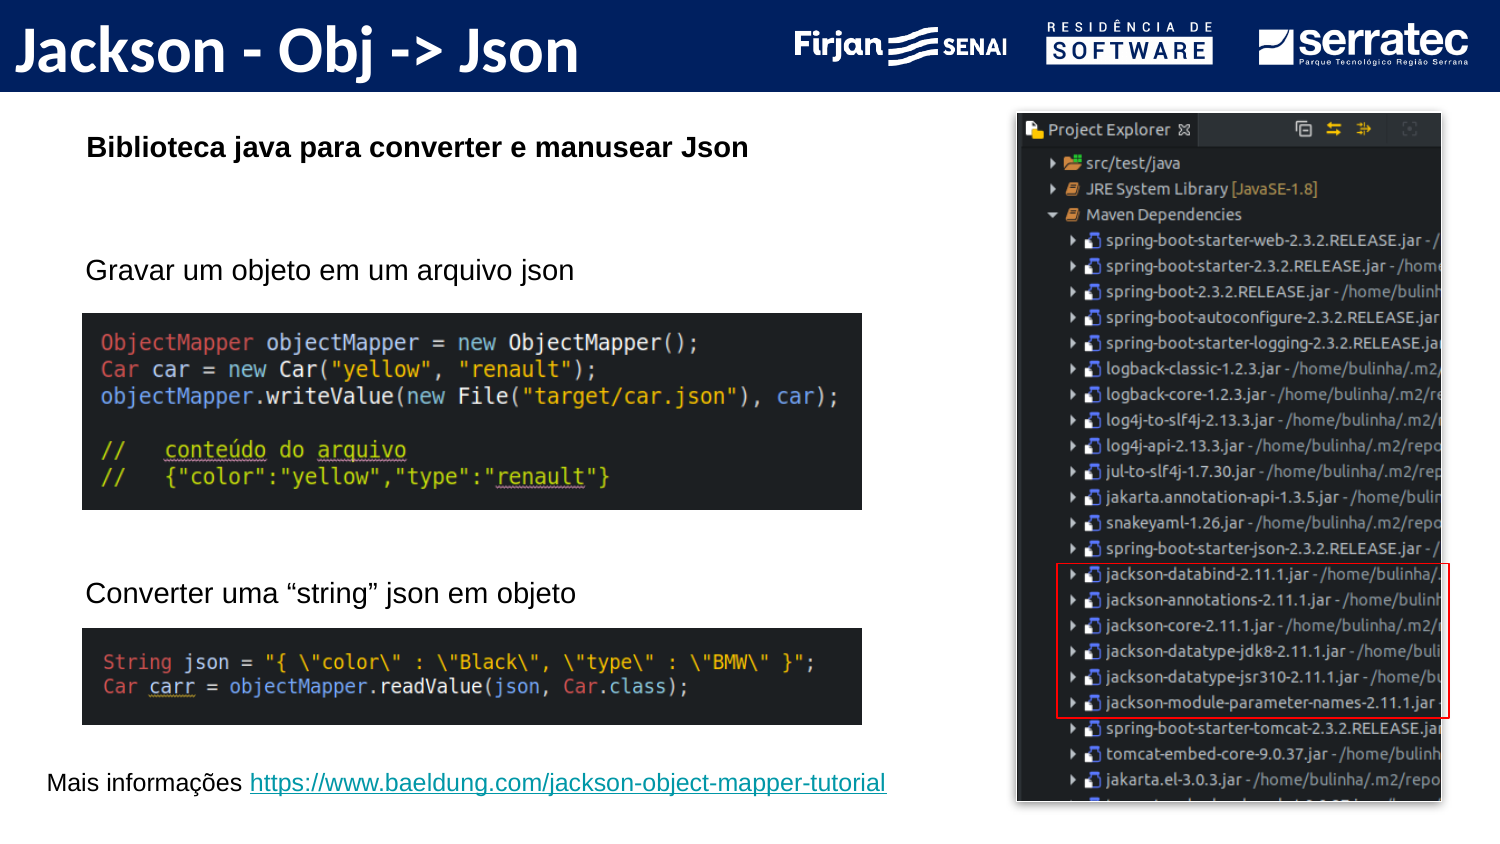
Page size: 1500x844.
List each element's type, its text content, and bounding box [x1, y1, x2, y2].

picture [82, 313, 863, 510]
text_box [1445, 563, 1450, 719]
text_box Gravar um objeto em um arquivo json [70, 235, 768, 318]
title Jackson - Obj -> Json [0, 0, 790, 72]
text_box Biblioteca java para converter e manusear Json [71, 113, 769, 195]
picture [1017, 112, 1442, 801]
picture [771, 12, 1239, 80]
picture [1259, 23, 1468, 66]
text_box Mais informações https://www.baeldung.com/jackson-object-mapper-tutorial [31, 751, 971, 824]
text_box Converter uma “string” json em objeto [70, 559, 768, 641]
picture [82, 628, 863, 725]
